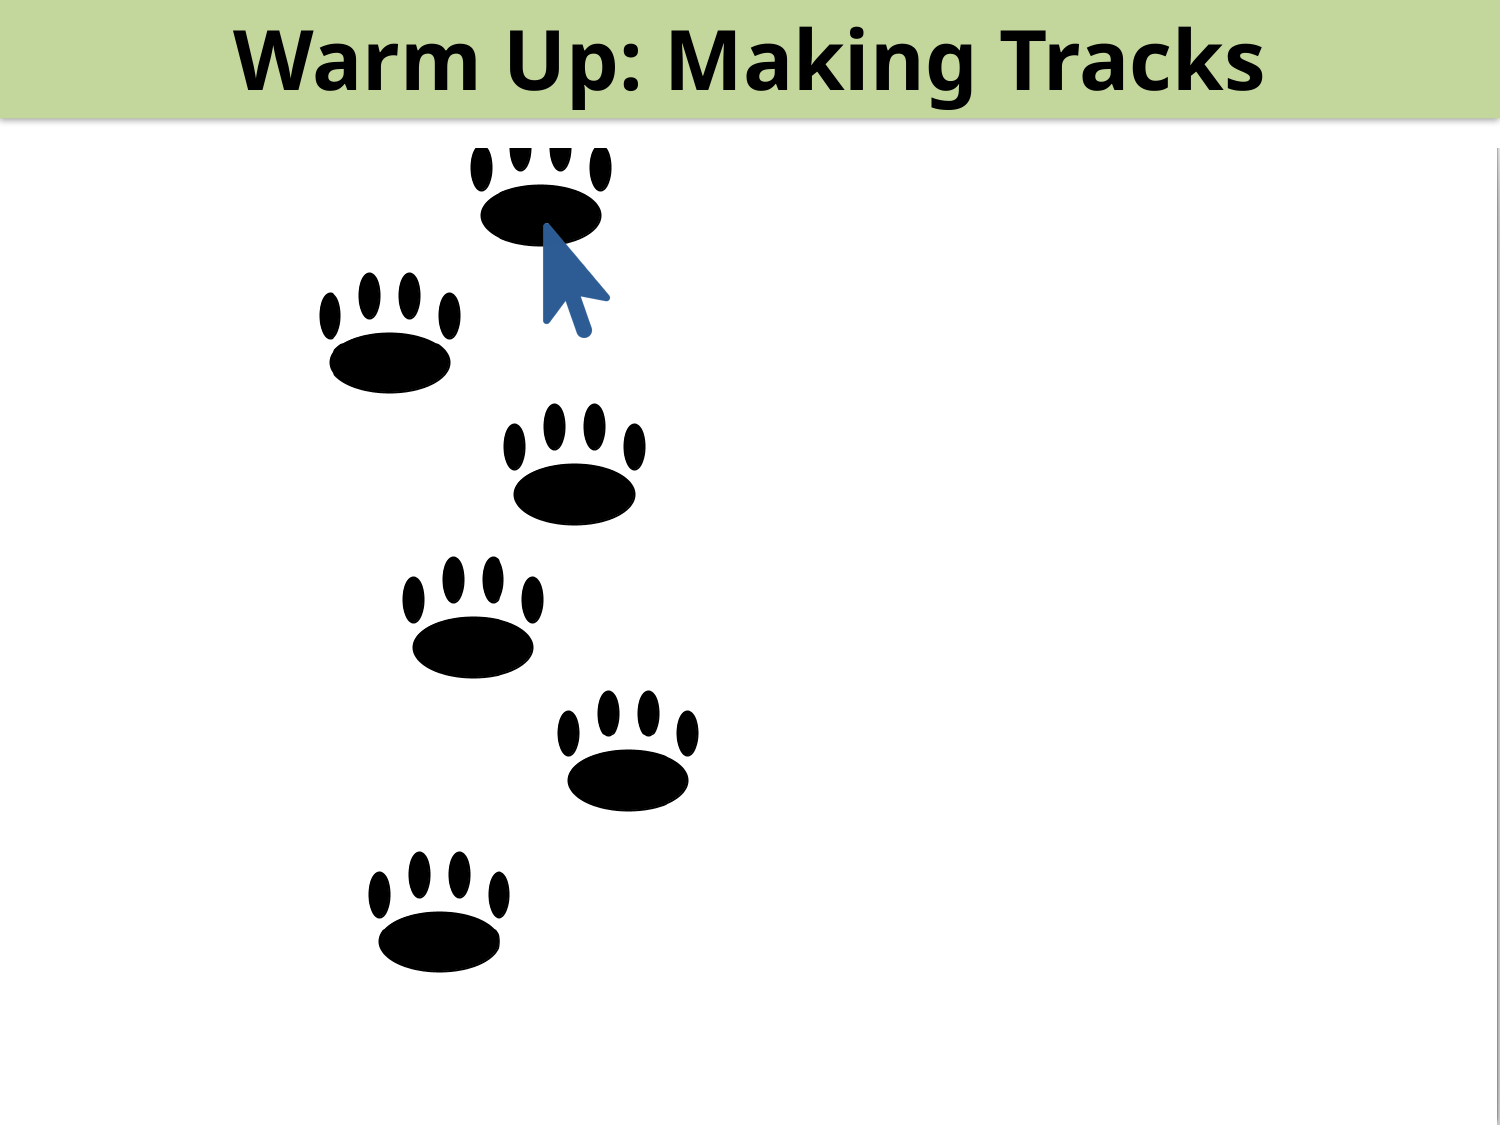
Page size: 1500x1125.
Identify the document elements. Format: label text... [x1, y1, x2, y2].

text_box Warm Up: Making Tracks [0, 0, 1500, 122]
picture [0, 148, 1500, 1125]
